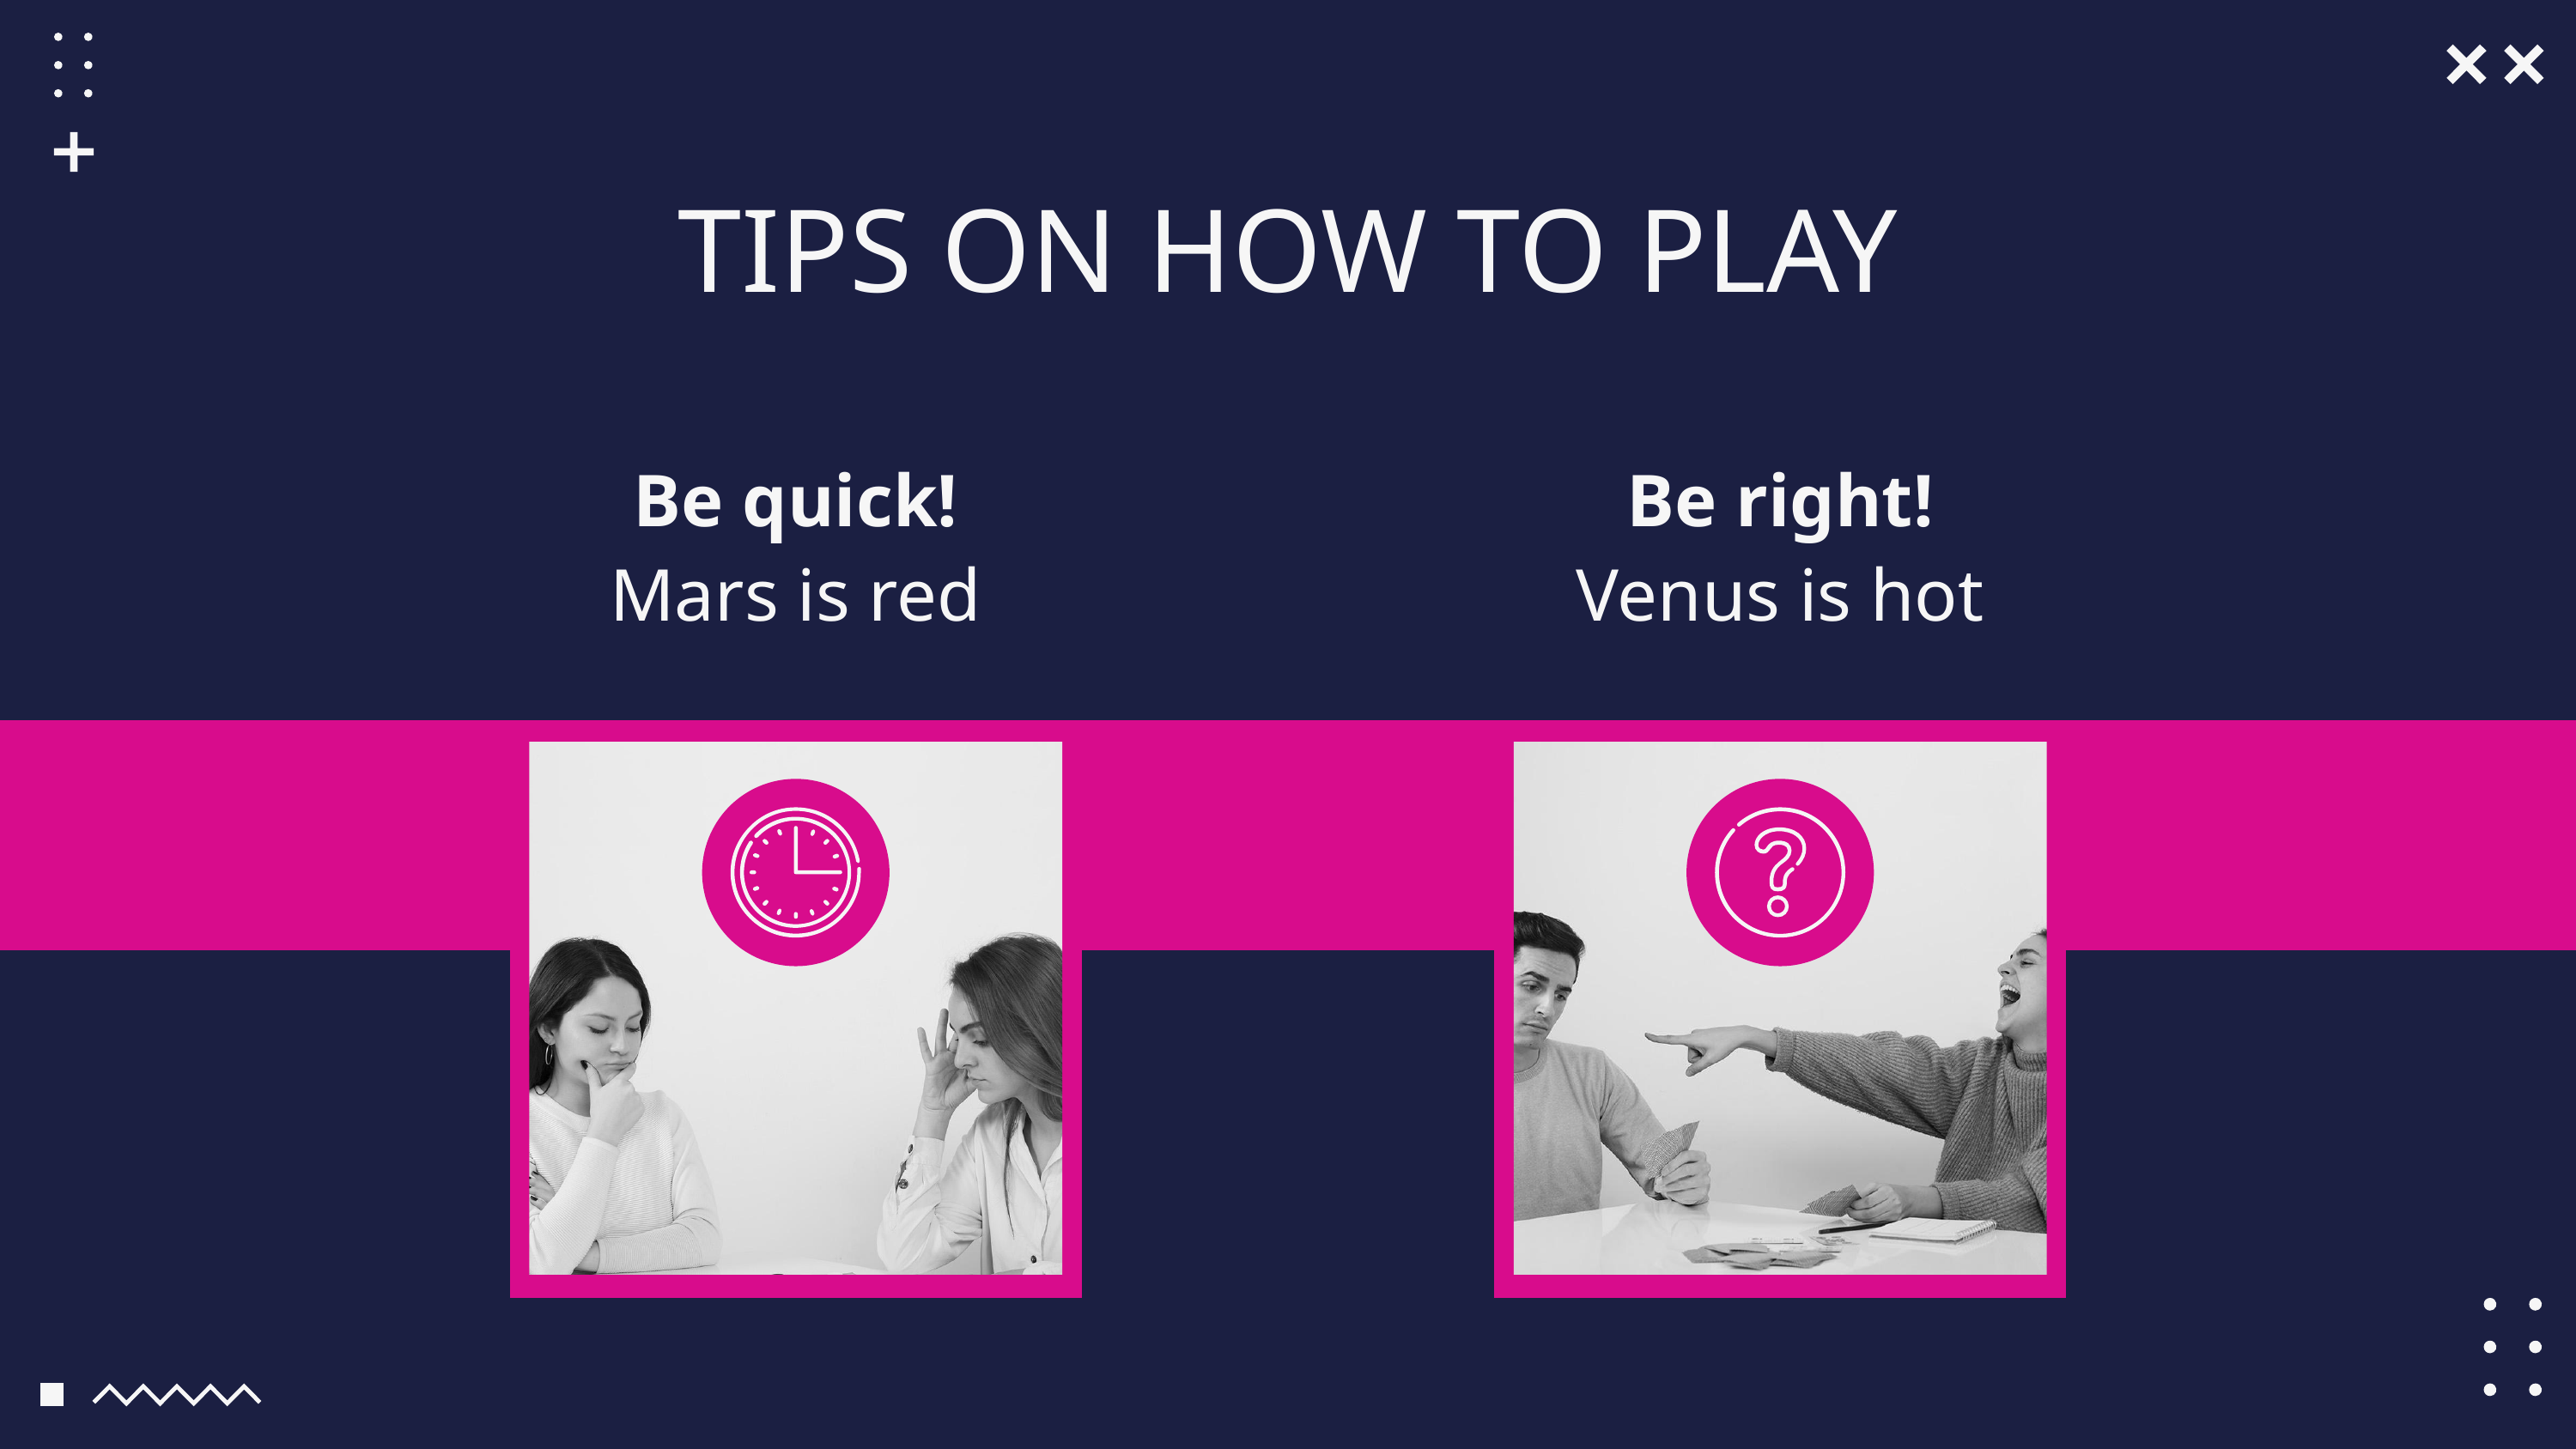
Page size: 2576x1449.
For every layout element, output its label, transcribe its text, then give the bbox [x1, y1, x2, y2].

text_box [1714, 807, 1846, 938]
subtitle Venus is hot [1534, 542, 2026, 670]
subtitle Be quick! [550, 446, 1042, 542]
picture [529, 741, 1063, 1276]
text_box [730, 807, 861, 938]
picture [1513, 741, 2047, 1276]
subtitle Be right! [1534, 446, 2026, 542]
title TIPS ON HOW TO PLAY [200, 151, 2375, 343]
subtitle Mars is red [550, 542, 1042, 670]
